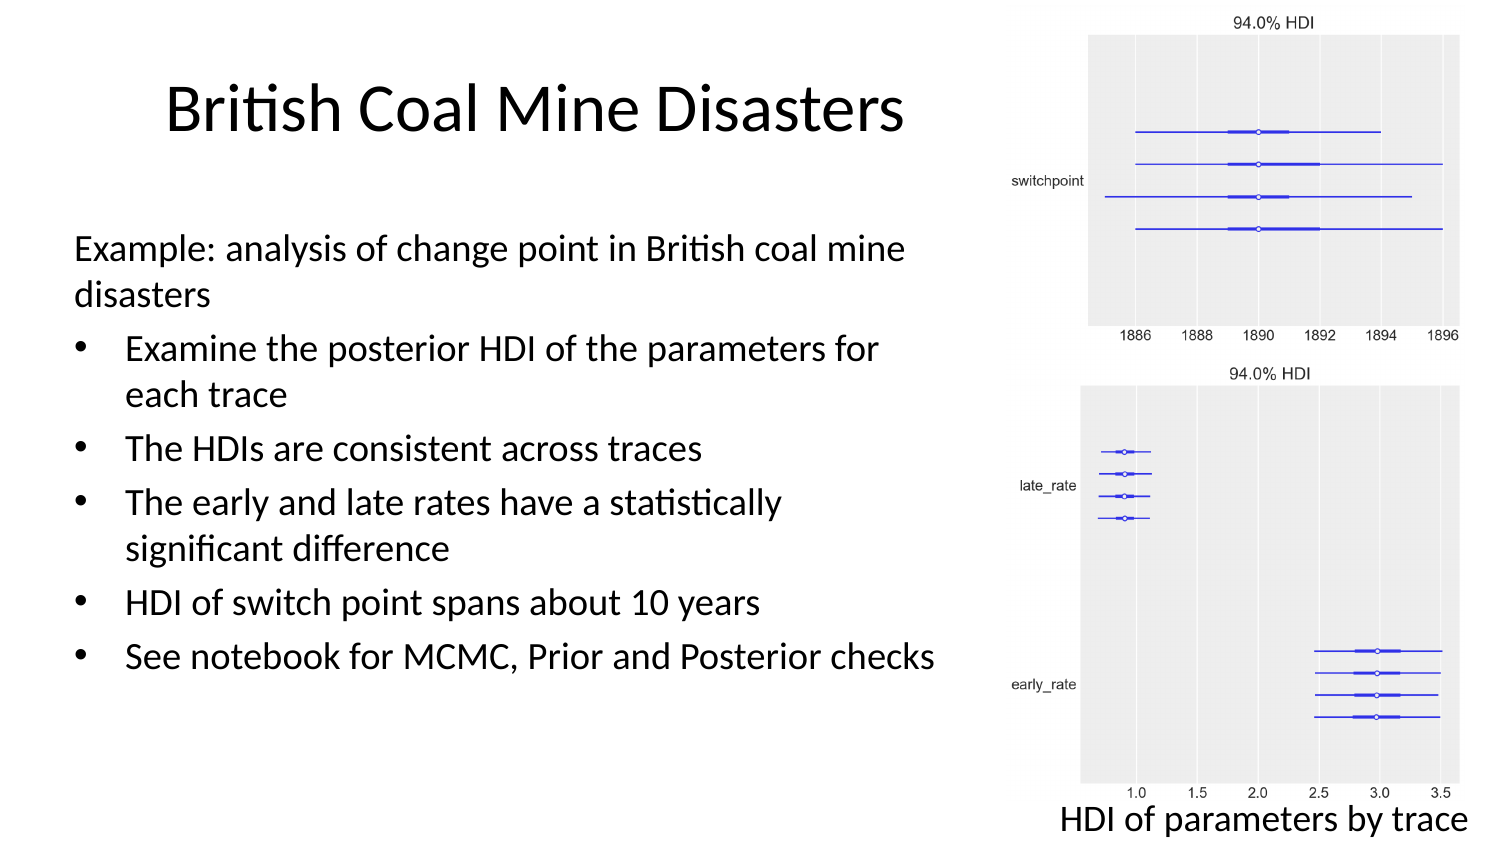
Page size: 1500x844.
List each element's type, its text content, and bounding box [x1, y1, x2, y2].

picture [1006, 5, 1466, 801]
list Example: analysis of change point in British coal mine disasters Examine the posterior HDI of the parameters for each trace The HDIs are consistent across traces The early and late rates have a statistically significant difference HDI of switch point spans about 10 years See notebook for MCMC, Prior and Posterior checks [59, 215, 959, 710]
text_box HDI of parameters by trace [1038, 786, 1492, 838]
title British Coal Mine Disasters [75, 33, 997, 175]
